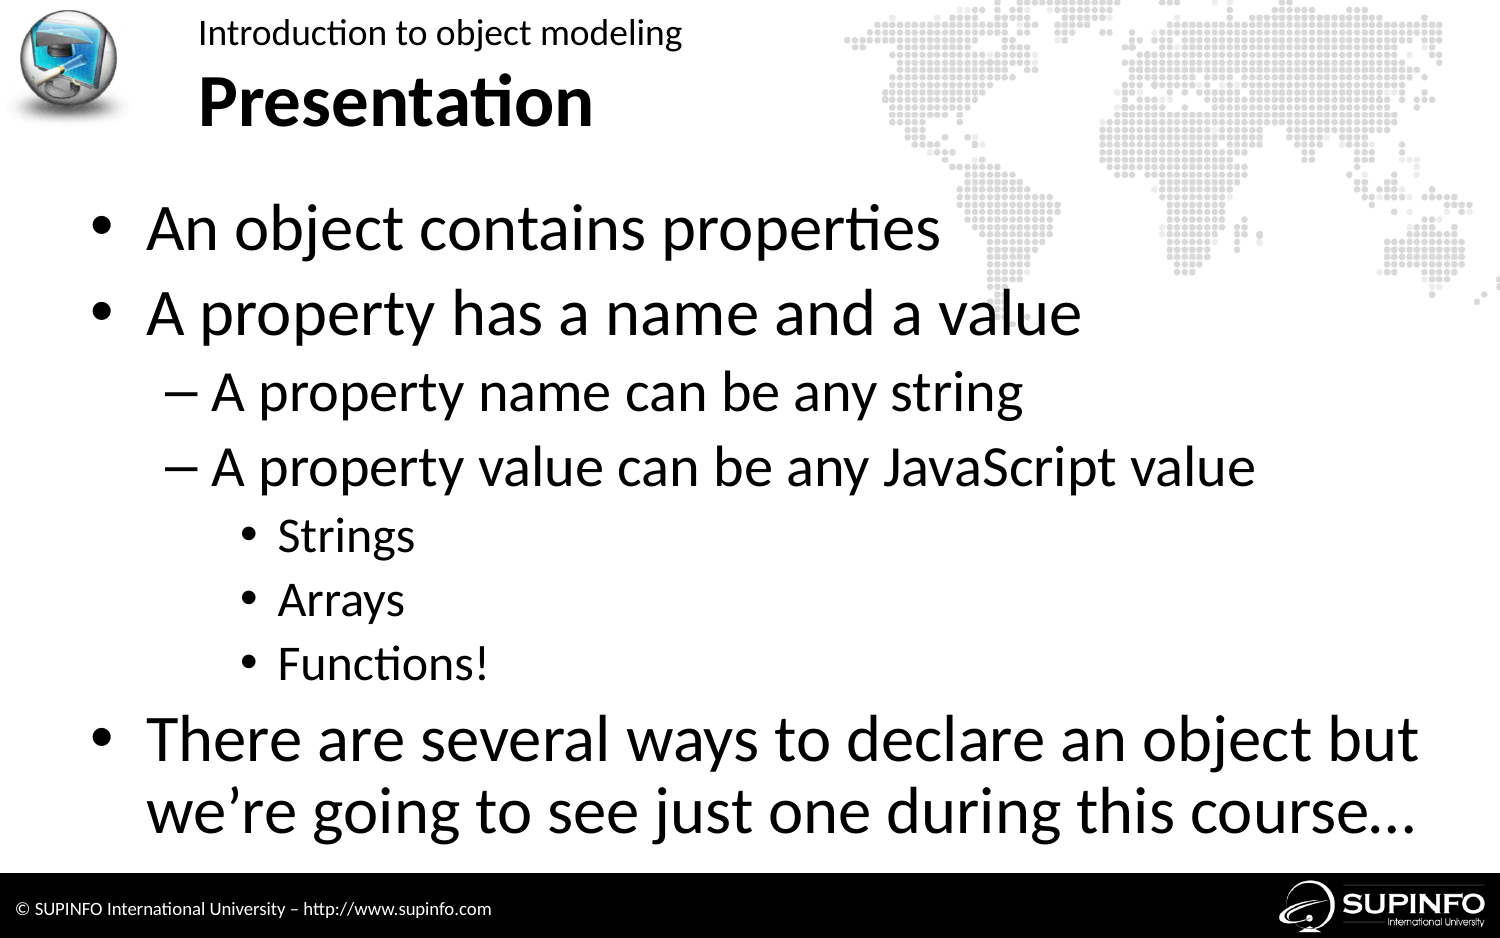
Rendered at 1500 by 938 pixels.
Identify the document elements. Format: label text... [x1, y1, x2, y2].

list An object contains properties A property has a name and a value A property name can be any string A property value can be any JavaScript value Strings Arrays Functions! There are several ways to declare an object but we’re going to see just one during this course… [74, 184, 1460, 880]
picture [844, 0, 1500, 327]
picture [0, 7, 136, 127]
title Presentation [182, 56, 1459, 139]
picture [1269, 870, 1494, 938]
list Introduction to object modeling [182, 0, 1460, 56]
